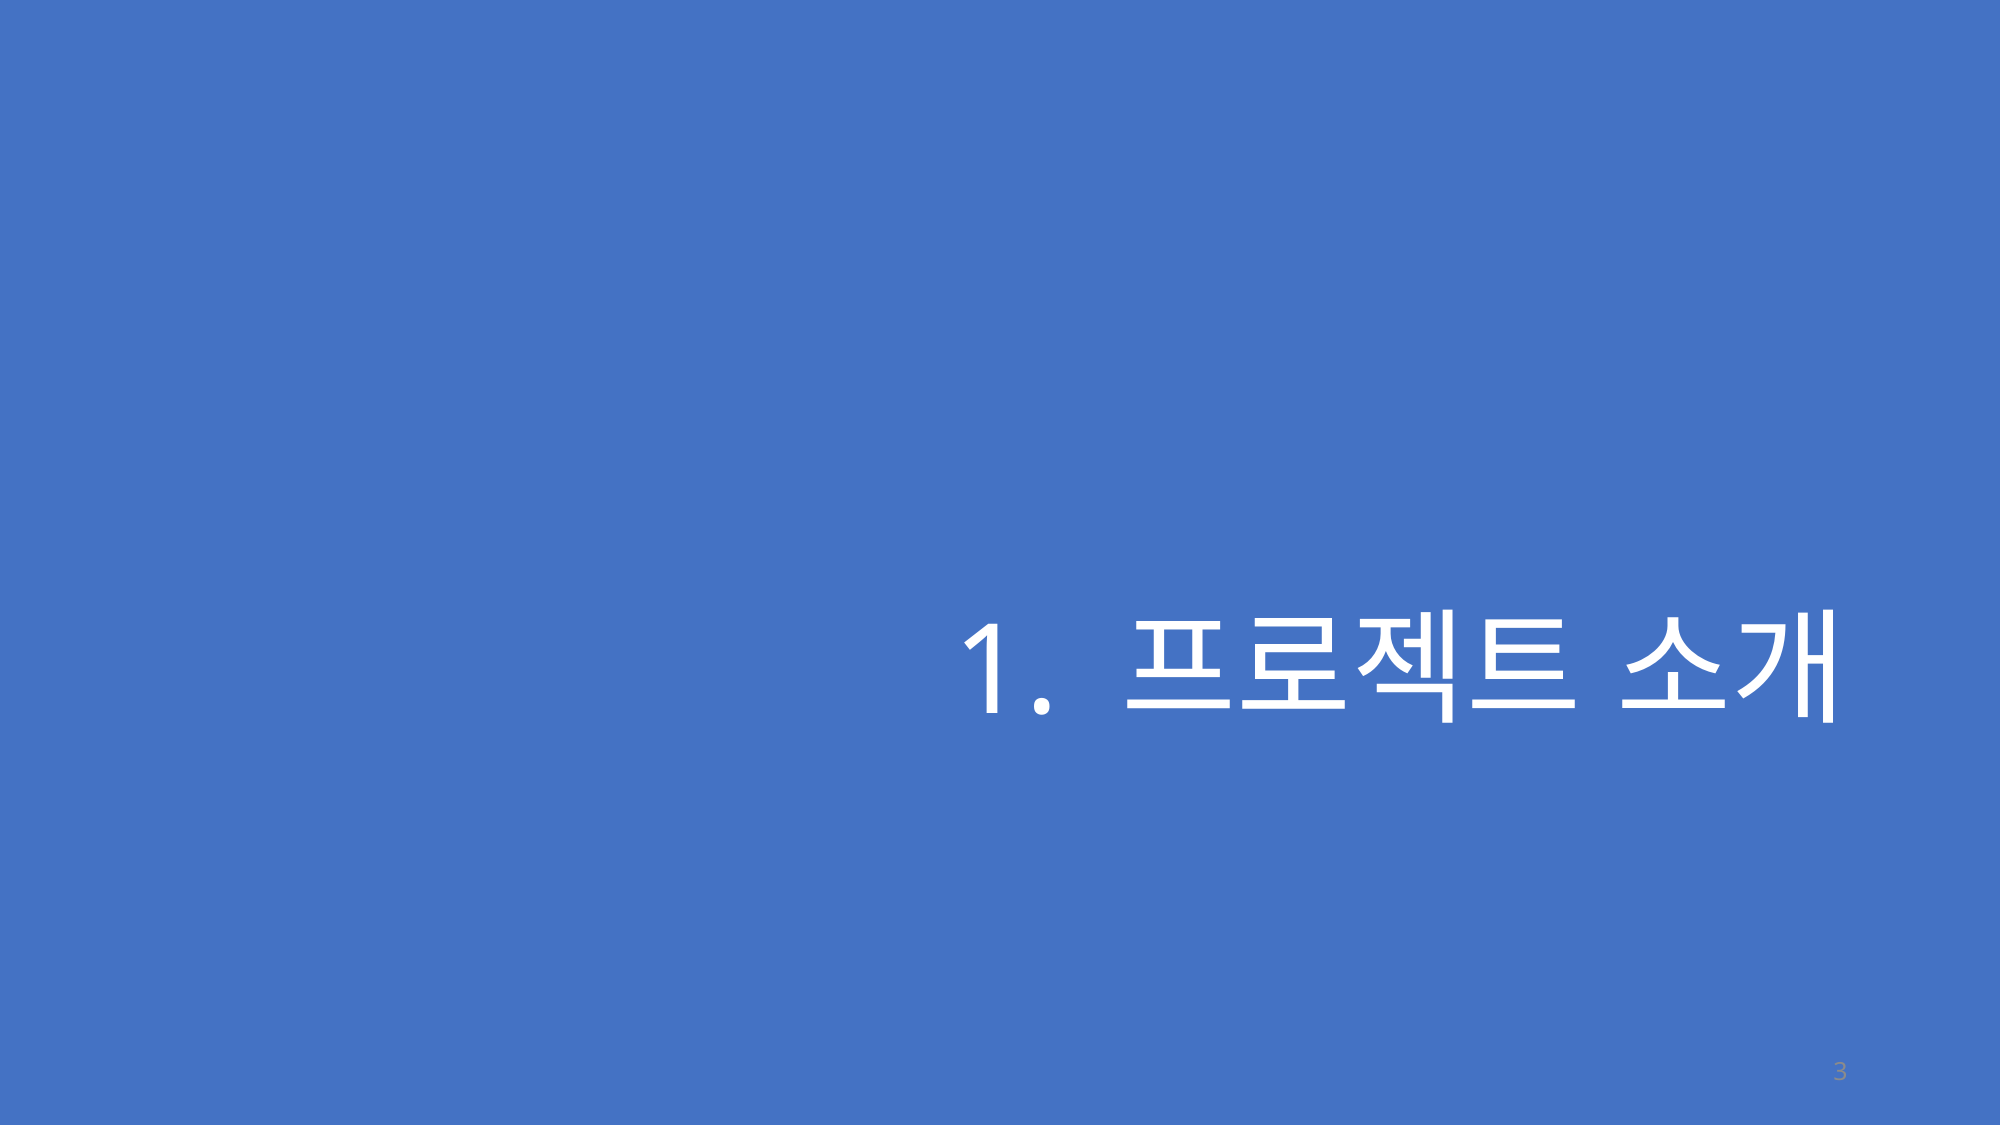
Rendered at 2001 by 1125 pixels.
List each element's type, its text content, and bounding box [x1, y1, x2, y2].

slide_number 3 [1412, 1042, 1863, 1103]
title 1. 프로젝트 소개 [136, 280, 1862, 749]
